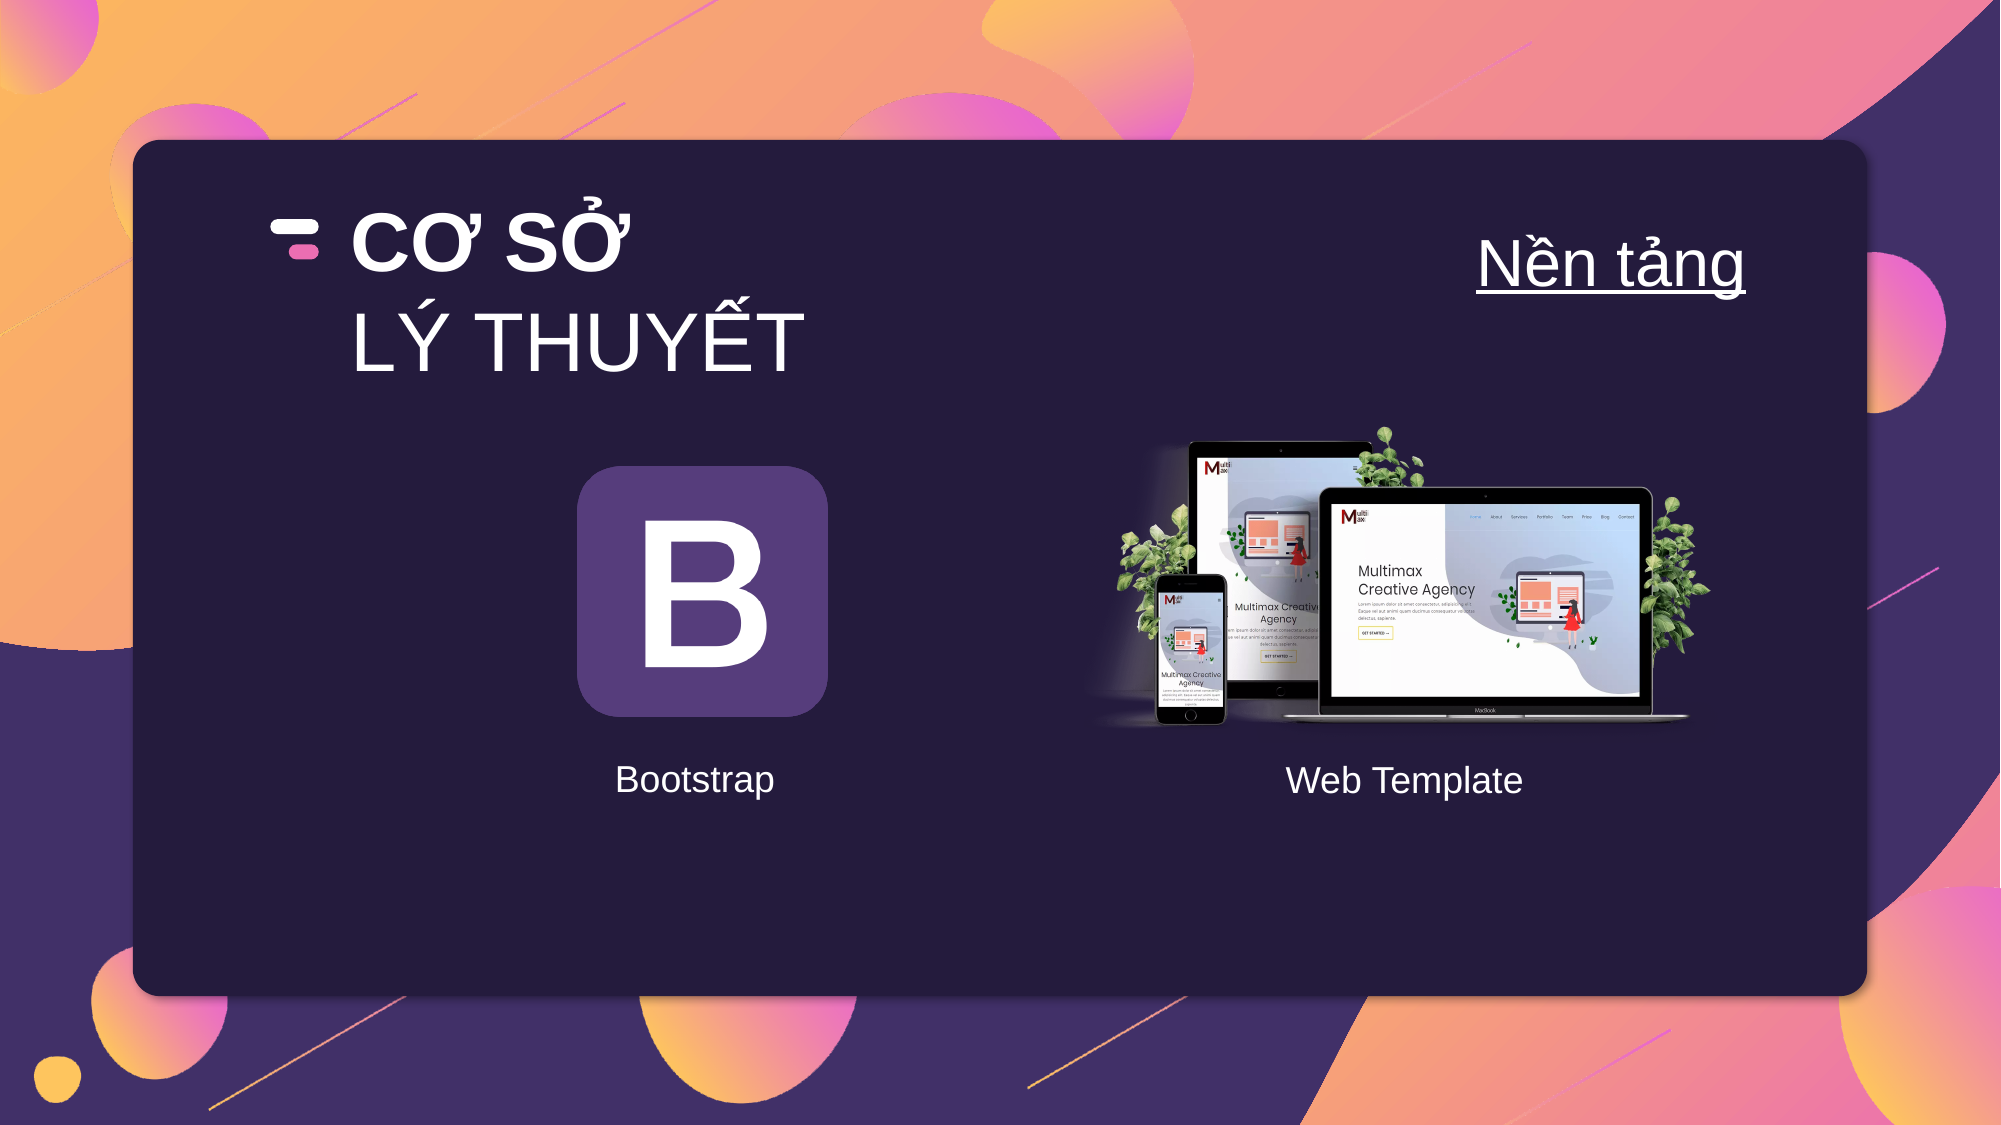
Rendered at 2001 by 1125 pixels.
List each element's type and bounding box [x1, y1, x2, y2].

text_box [270, 180, 959, 398]
picture [0, 0, 2001, 1125]
text_box [577, 420, 1718, 810]
